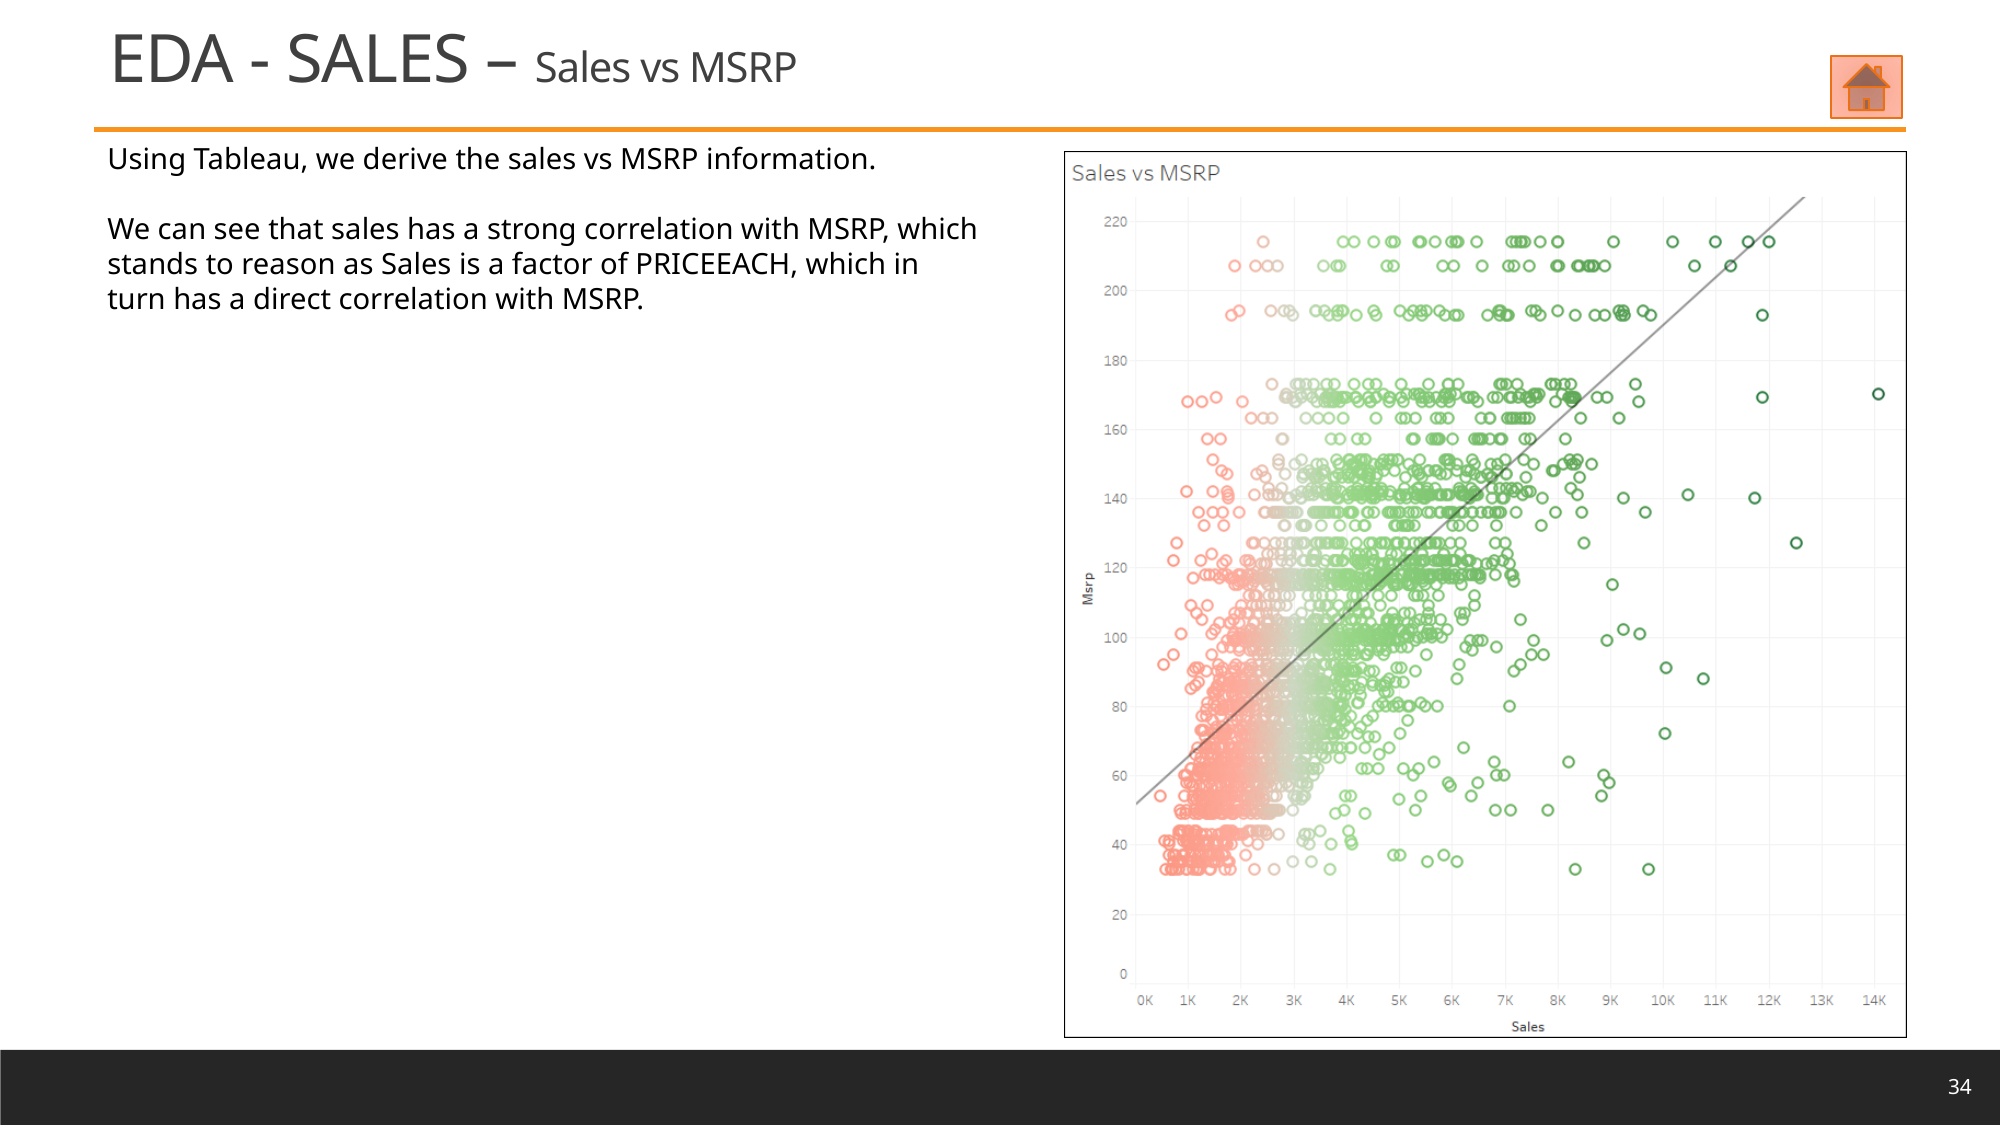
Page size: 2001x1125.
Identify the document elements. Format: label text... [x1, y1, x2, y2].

picture [1063, 150, 1908, 1038]
text_box 34 [1928, 1057, 1987, 1118]
text_box [1830, 55, 1903, 119]
text_box EDA - SALES – Sales vs MSRP [94, 17, 1906, 113]
text_box Using Tableau, we derive the sales vs MSRP information. We can see that sales has a strong correlation with MSRP, which stands to reason as Sales is a factor of PRICEEACH, which in turn has a direct correlation with MSRP. [92, 133, 1000, 323]
